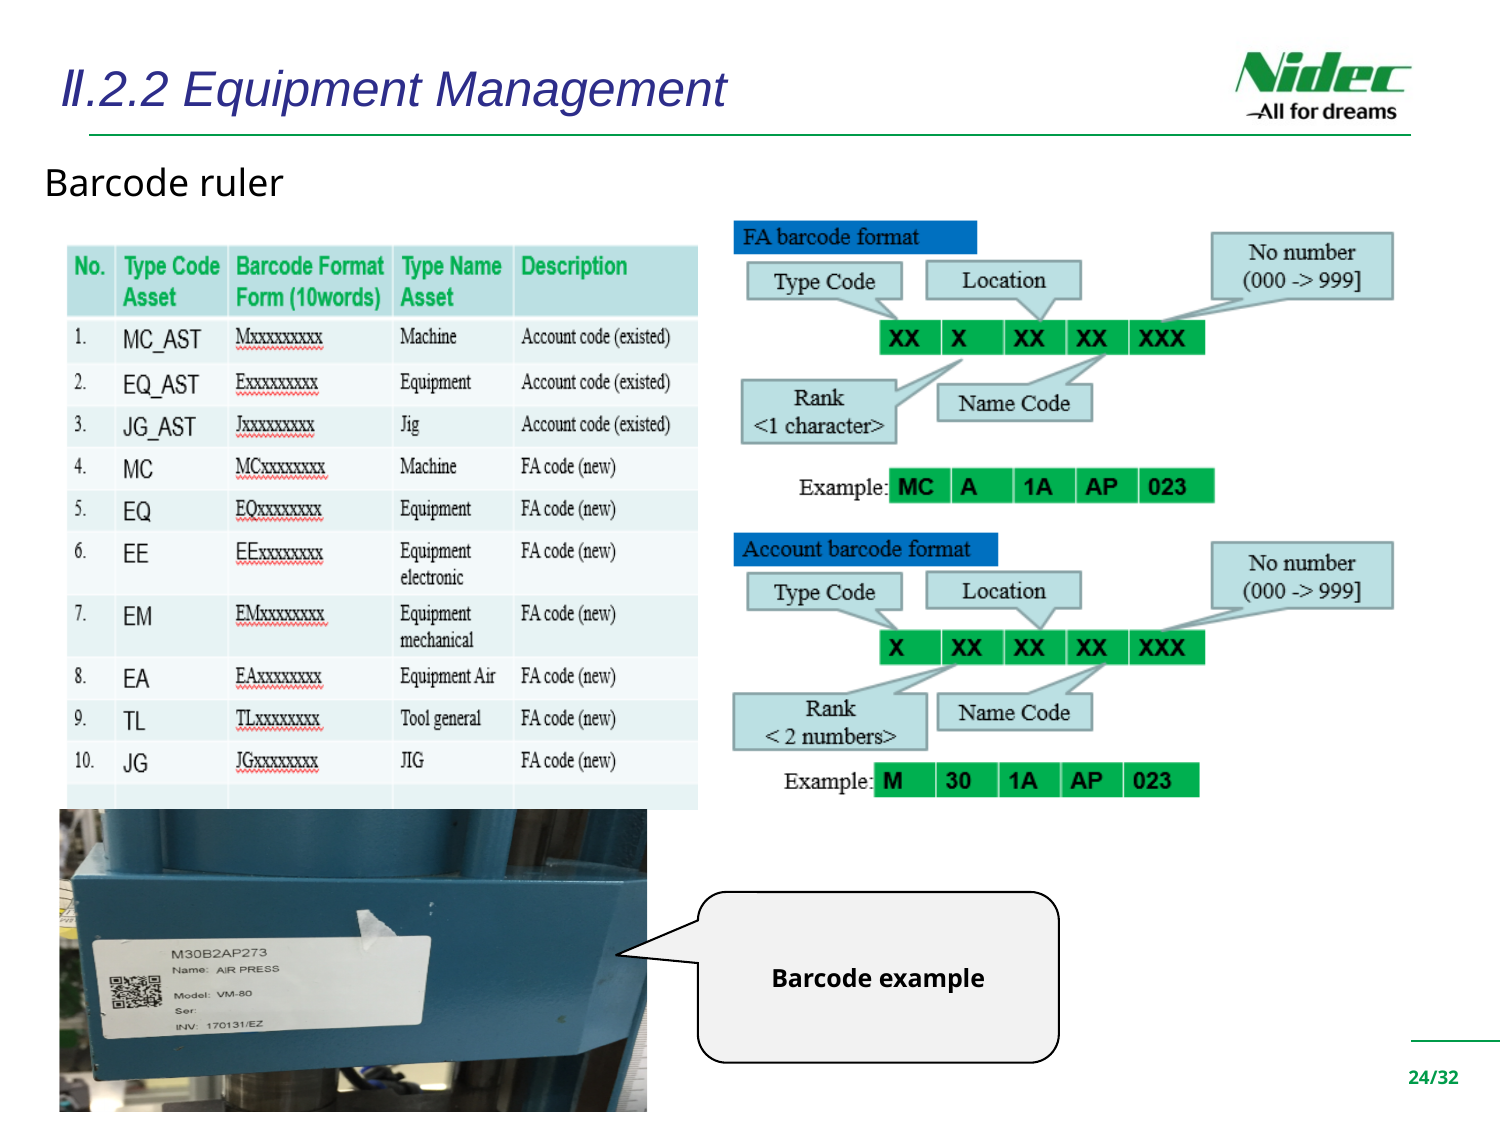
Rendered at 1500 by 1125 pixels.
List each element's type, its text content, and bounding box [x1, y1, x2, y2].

picture [58, 238, 699, 1125]
text_box Barcode ruler [29, 151, 1500, 211]
text_box Barcode example [615, 891, 1059, 1063]
picture [1220, 37, 1427, 134]
picture [727, 211, 1411, 810]
text_box Ⅱ.2.2 Equipment Management [46, 48, 1240, 124]
